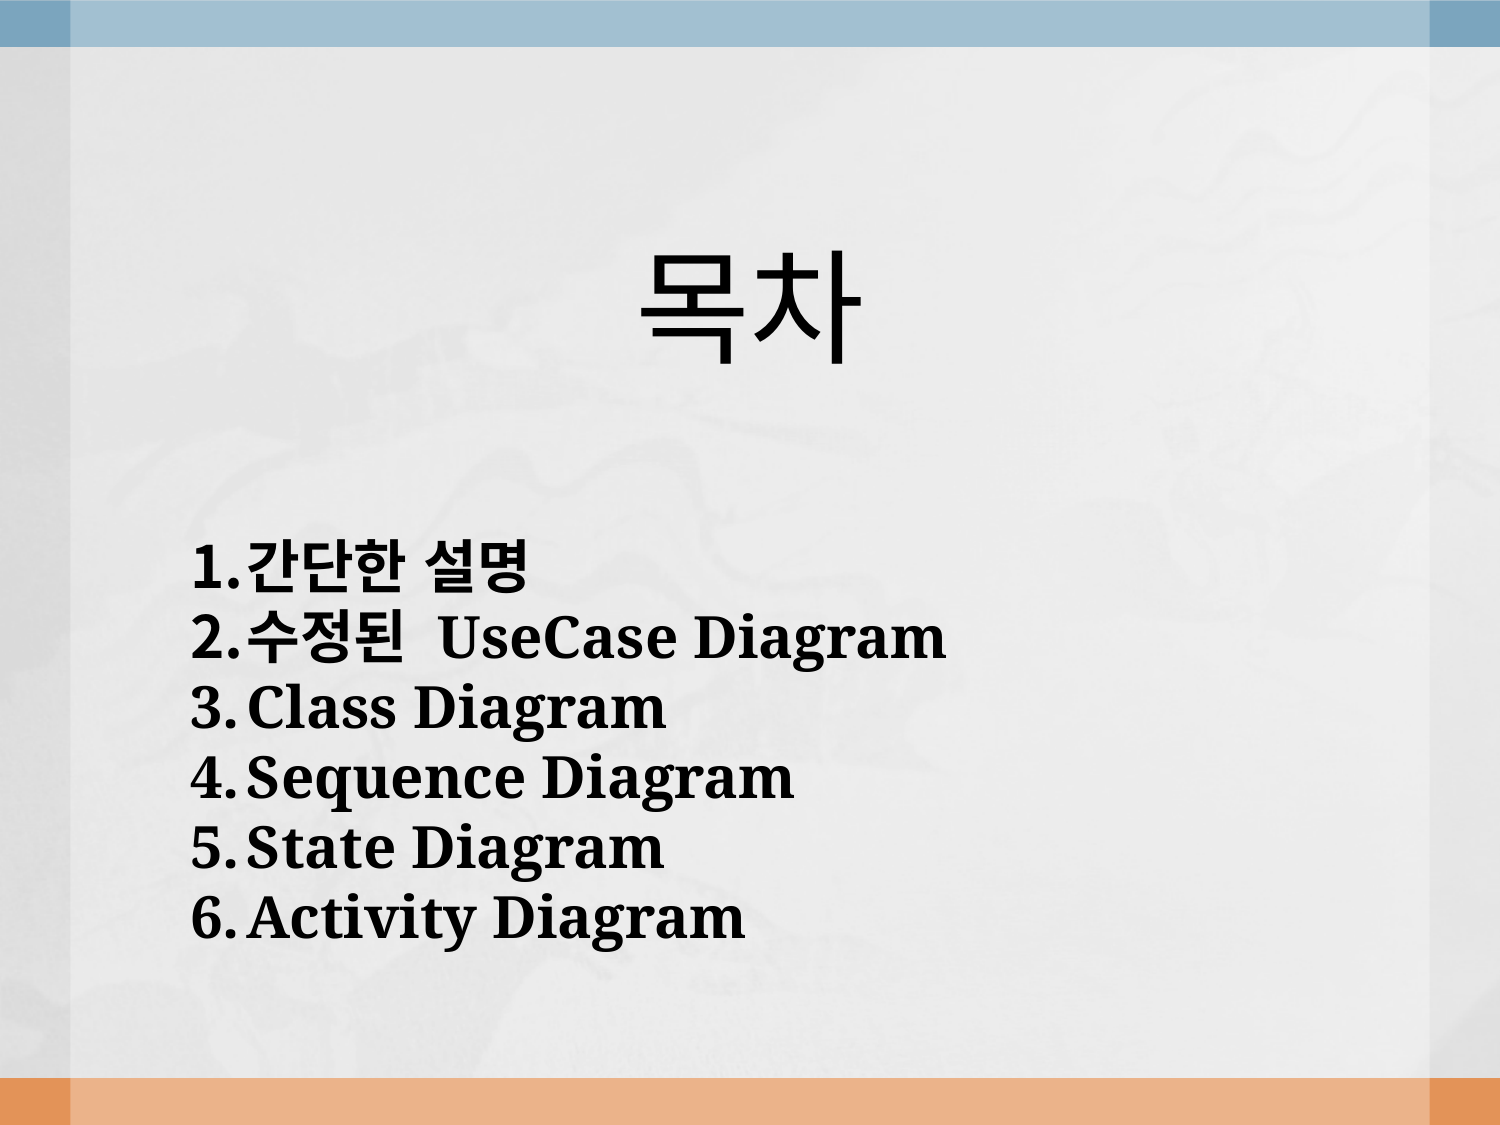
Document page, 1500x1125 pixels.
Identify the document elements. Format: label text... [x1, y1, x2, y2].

text_box 목차 간단한 설명 수정된 UseCase Diagram Class Diagram Sequence Diagram State Diagram Activity Diagram [175, 222, 1325, 958]
